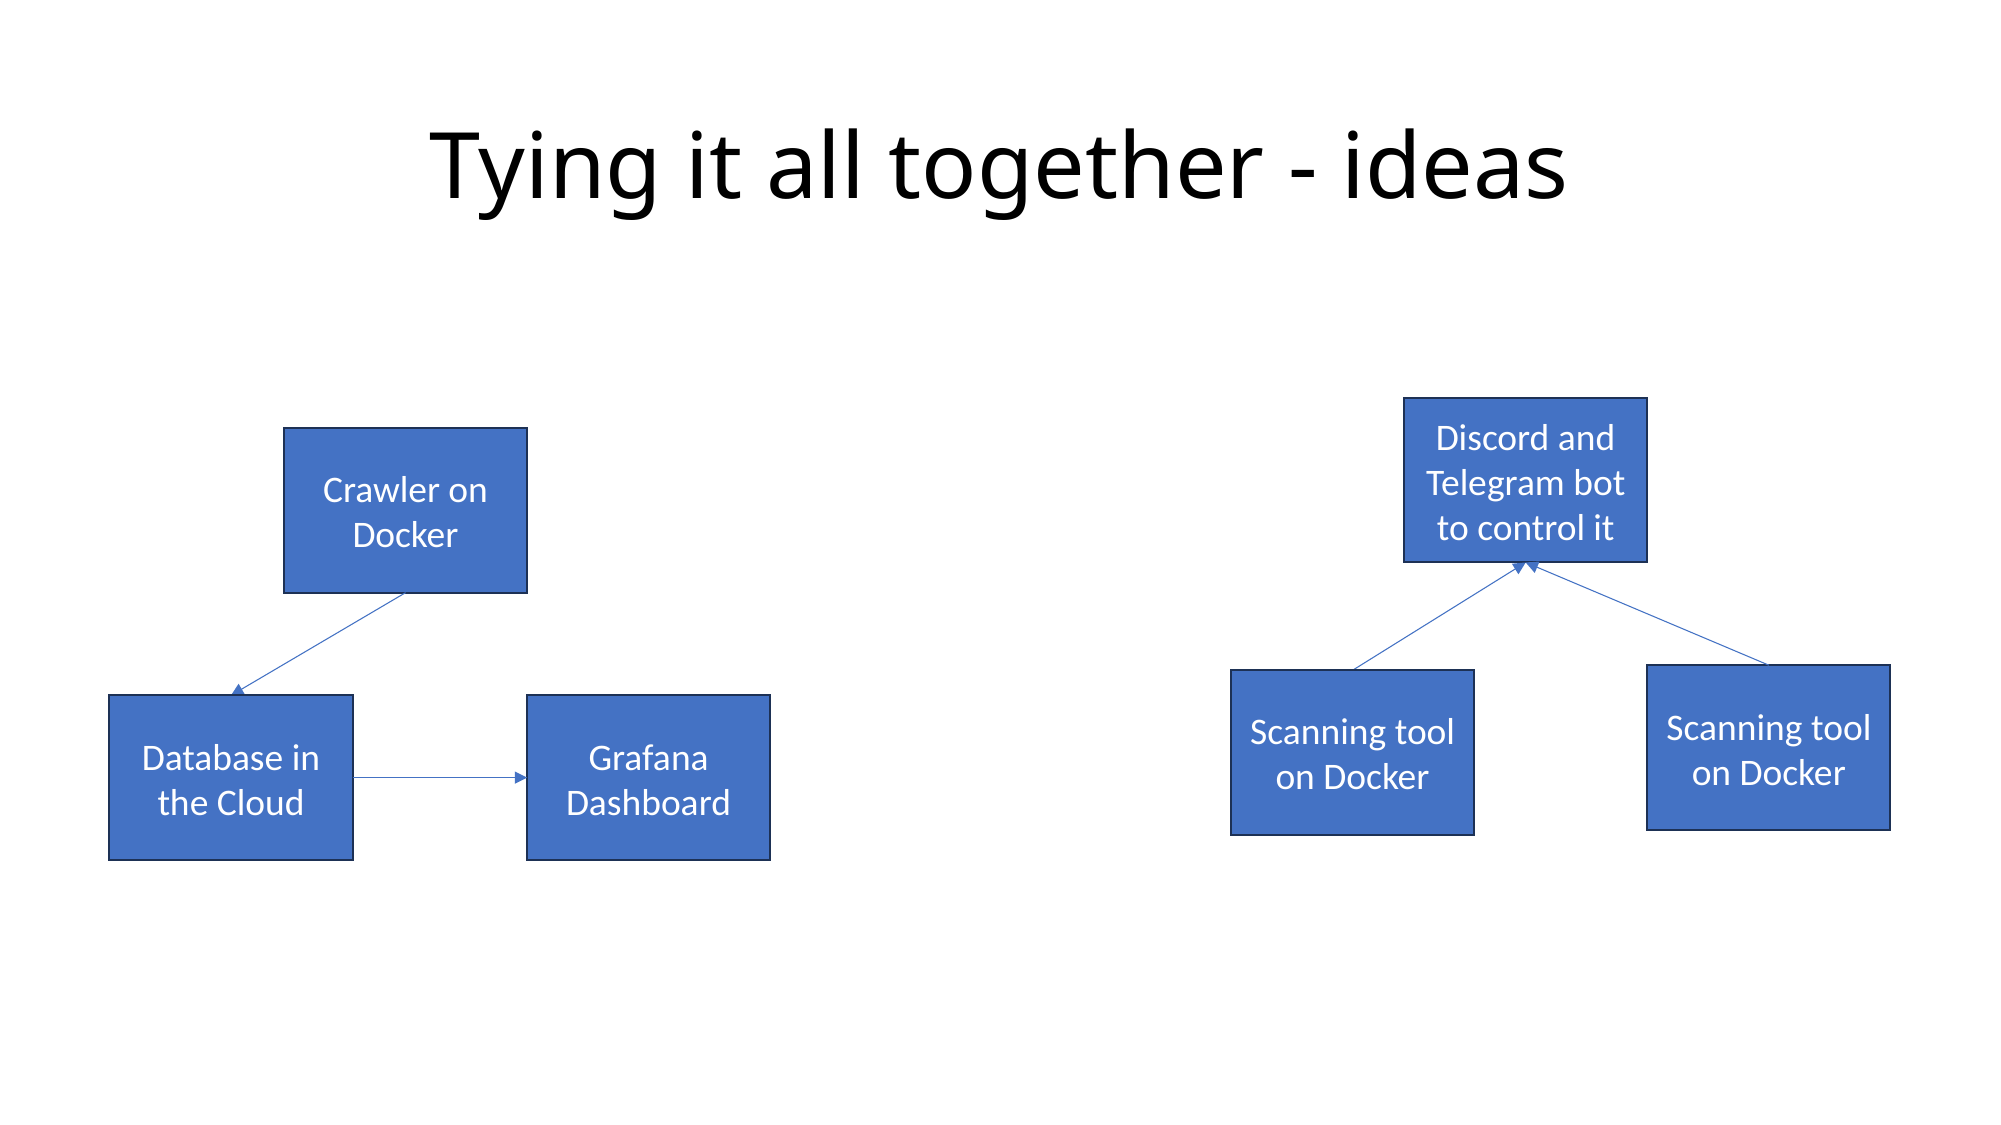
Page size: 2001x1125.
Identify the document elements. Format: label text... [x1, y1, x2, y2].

text_box Scanning tool on Docker [1646, 664, 1891, 831]
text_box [231, 592, 406, 696]
text_box Crawler on Docker [283, 427, 528, 594]
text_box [1352, 562, 1526, 671]
text_box Grafana Dashboard [526, 694, 771, 861]
text_box Discord and Telegram bot to control it [1403, 397, 1648, 562]
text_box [1525, 562, 1769, 666]
text_box Database in the Cloud [108, 694, 354, 861]
text_box Scanning tool on Docker [1230, 669, 1475, 836]
title Tying it all together - ideas [137, 59, 1863, 278]
